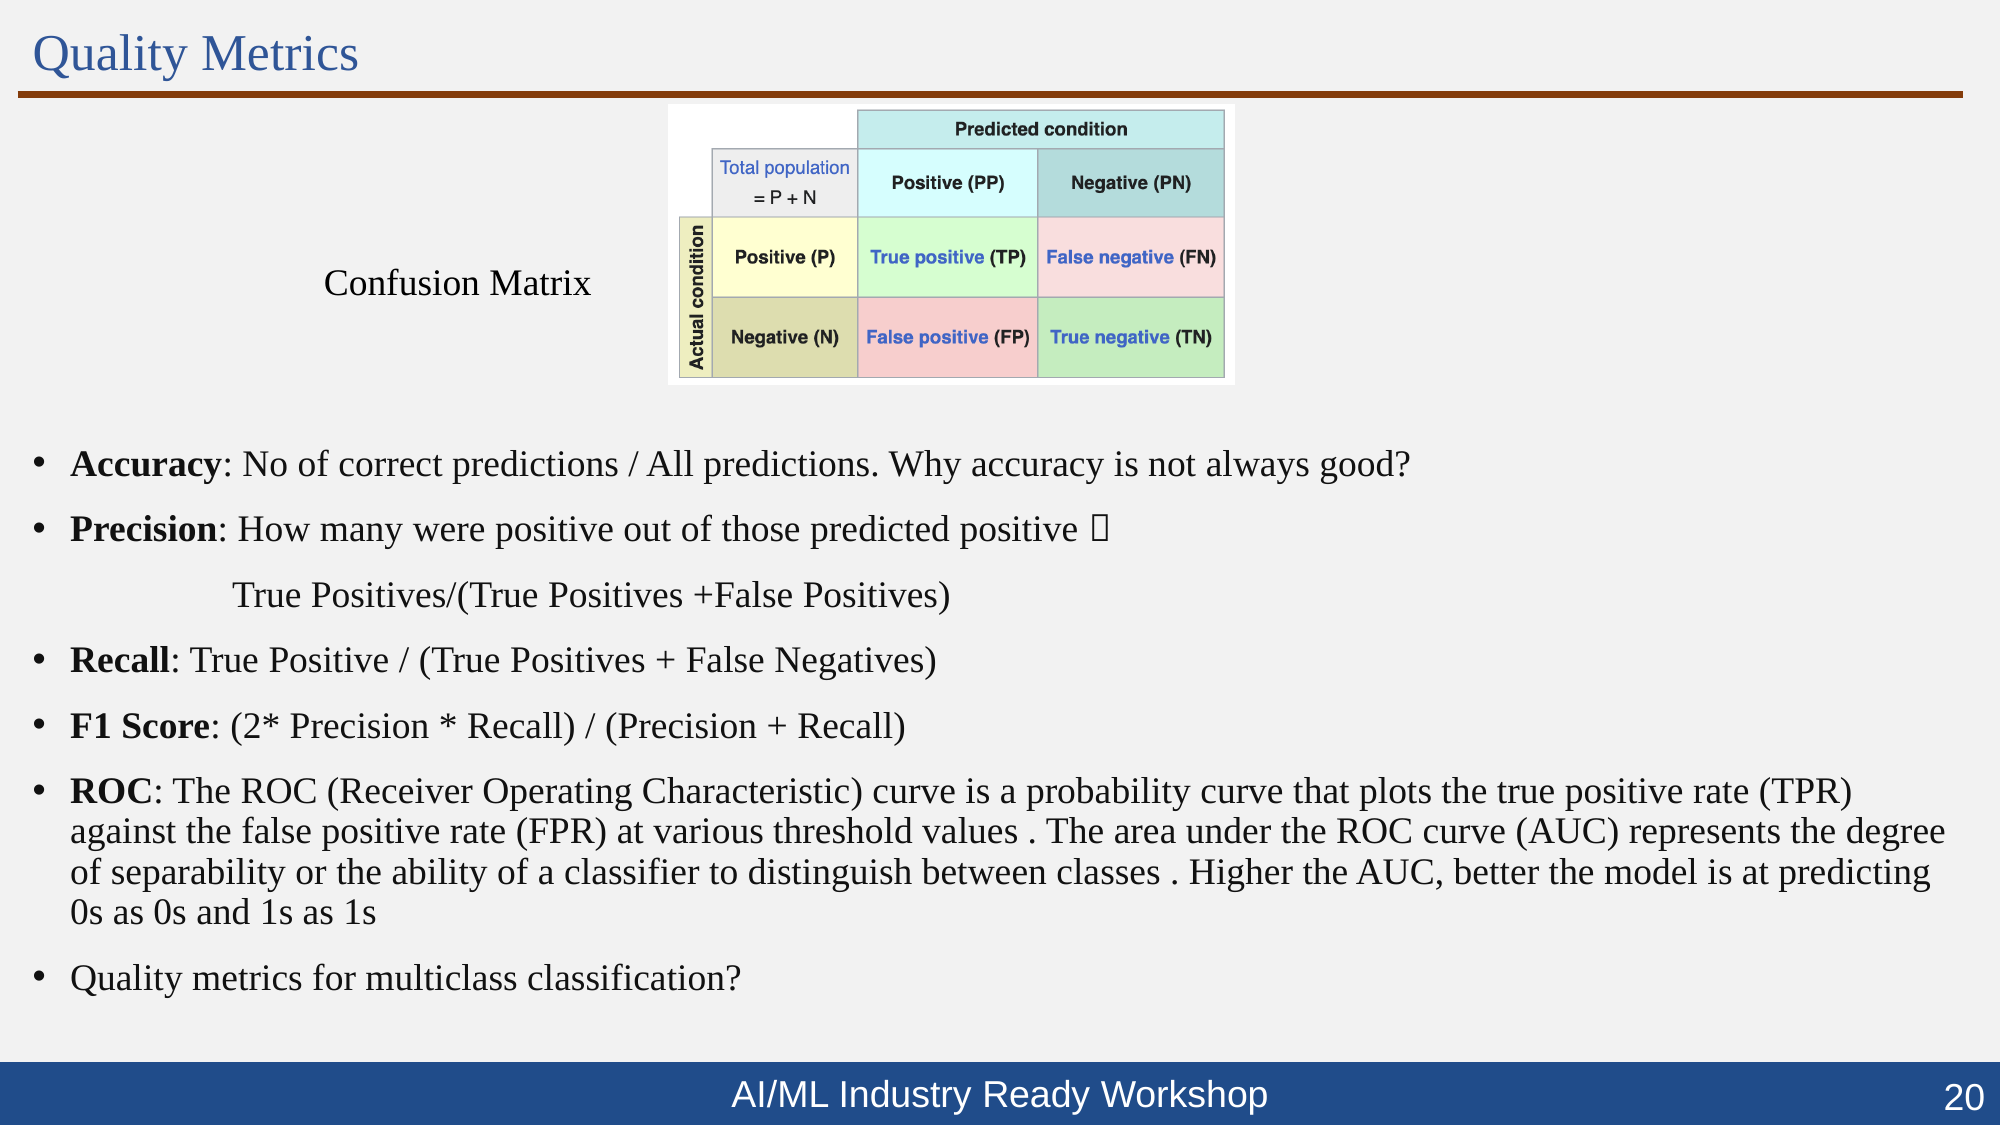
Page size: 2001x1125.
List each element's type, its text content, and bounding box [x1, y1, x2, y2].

list Accuracy: No of correct predictions / All predictions. Why accuracy is not always good? Precision: How many were positive out of those predicted positive  True Positives/(True Positives +False Positives) Recall: True Positive / (True Positives + False Negatives) F1 Score: (2* Precision * Recall) / (Precision + Recall) ROC: The ROC (Receiver Operating Characteristic) curve is a probability curve that plots the true positive rate (TPR) against the false positive rate (FPR) at various threshold values . The area under the ROC curve (AUC) represents the degree of separability or the ability of a classifier to distinguish between classes . Higher the AUC, better the model is at predicting 0s as 0s and 1s as 1s Quality metrics for multiclass classification? [17, 104, 1983, 1038]
title Quality Metrics [17, 17, 1988, 90]
text_box Confusion Matrix [309, 250, 661, 311]
picture [668, 104, 1235, 385]
